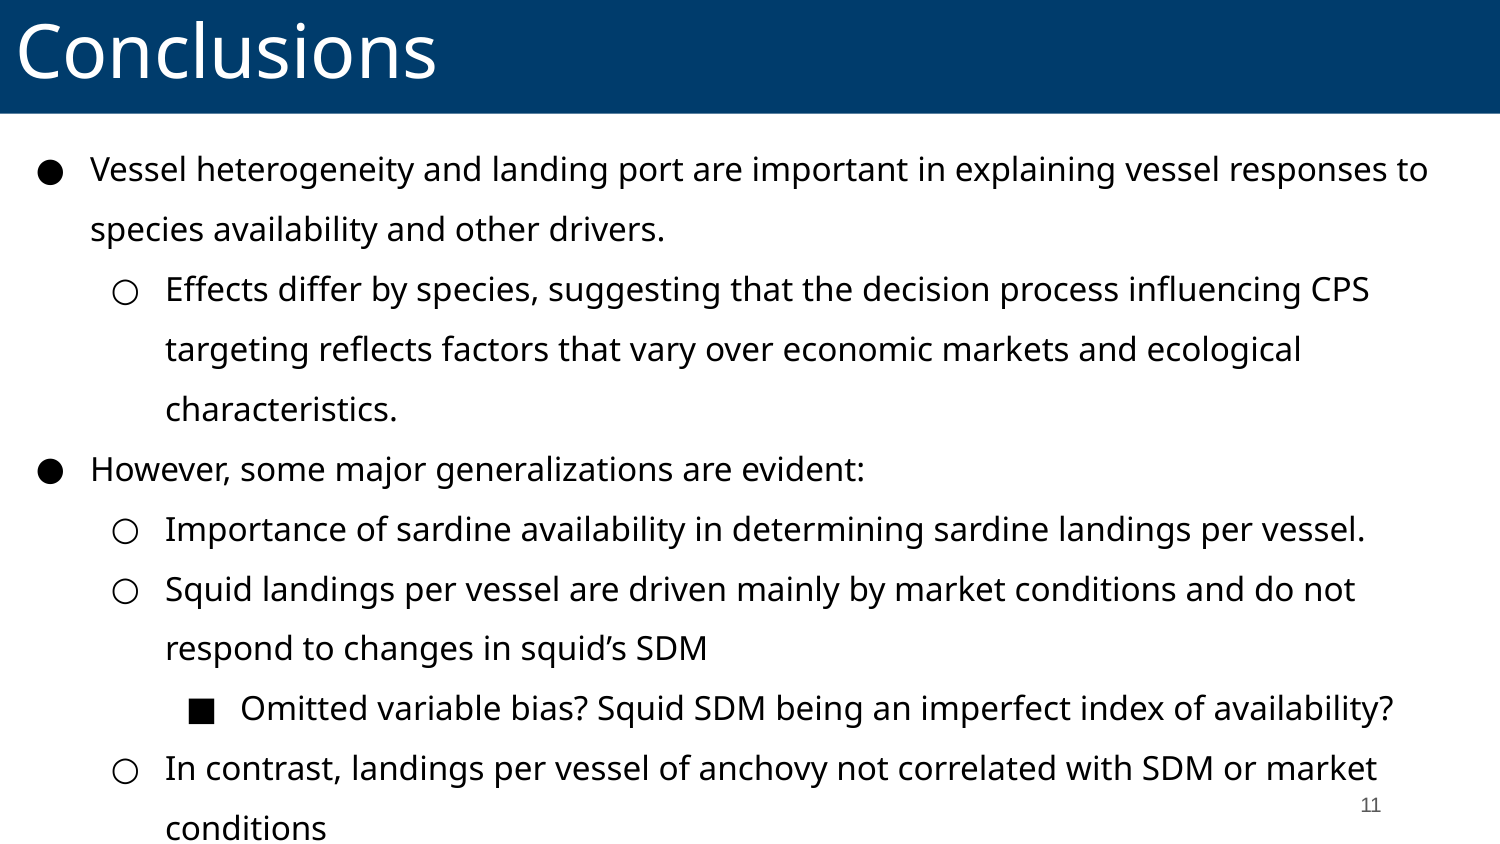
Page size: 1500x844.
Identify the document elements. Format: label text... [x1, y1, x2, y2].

text_box Vessel heterogeneity and landing port are important in explaining vessel responses to species availability and other drivers. Effects differ by species, suggesting that the decision process influencing CPS targeting reflects factors that vary over economic markets and ecological characteristics. However, some major generalizations are evident: Importance of sardine availability in determining sardine landings per vessel. Squid landings per vessel are driven mainly by market conditions and do not respond to changes in squid’s SDM Omitted variable bias? Squid SDM being an imperfect index of availability? In contrast, landings per vessel of anchovy not correlated with SDM or market conditions Driven instead by conditions observed for Pacific sardine (not presented…) [0, 113, 1500, 844]
text_box Conclusions [0, 0, 1500, 113]
